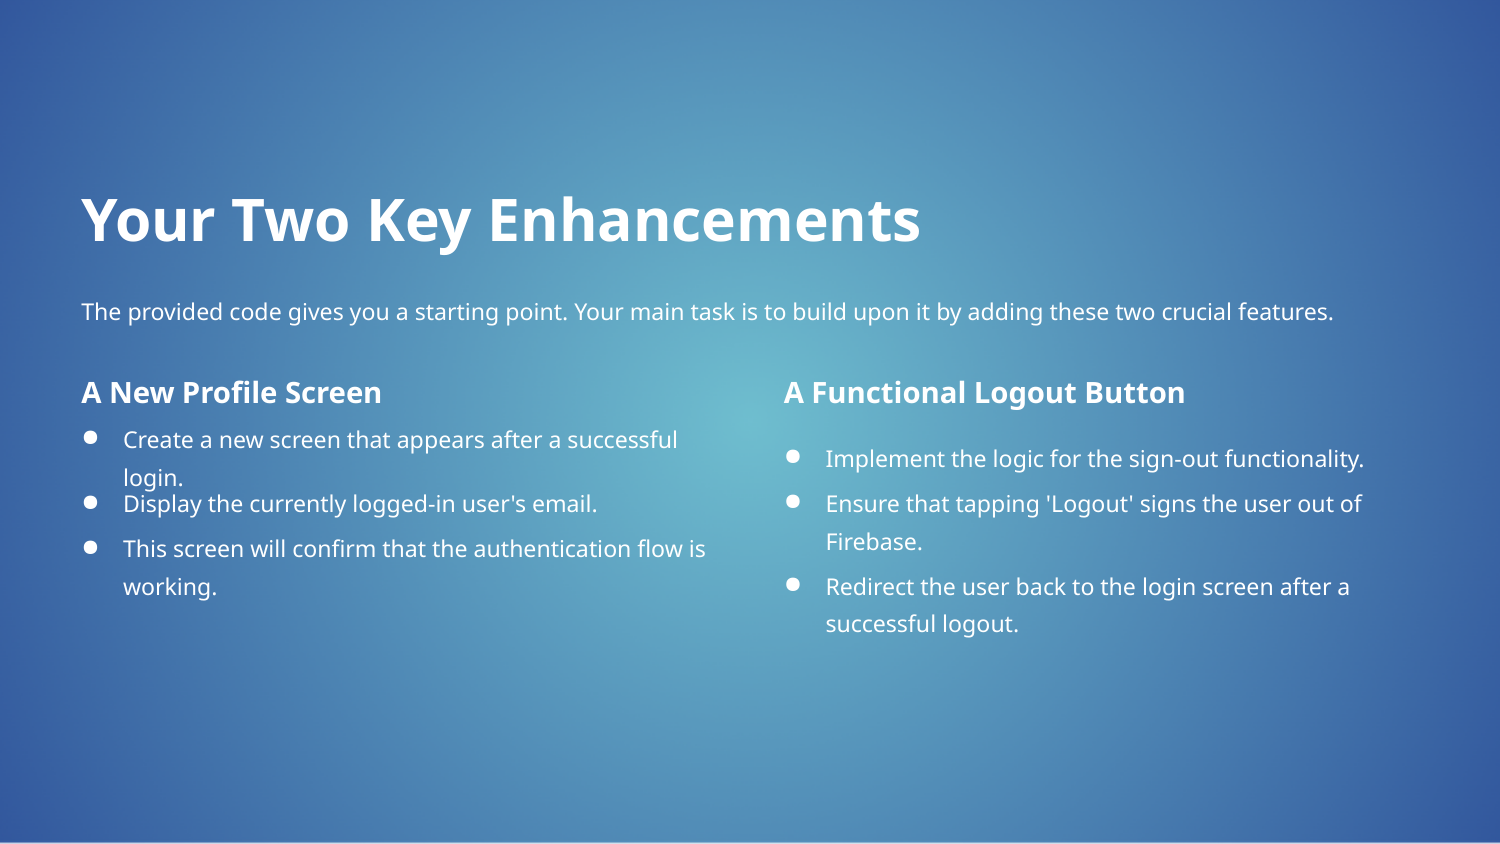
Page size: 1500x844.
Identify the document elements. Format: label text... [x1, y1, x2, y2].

picture [0, 0, 1500, 844]
text_box Create a new screen that appears after a successful login. [81, 434, 718, 472]
text_box Your Two Key Enhancements [81, 180, 1419, 254]
text_box A Functional Logout Button [783, 372, 1420, 409]
text_box The provided code gives you a starting point. Your main task is to build upon it by adding these two crucial features. [81, 287, 1419, 326]
text_box Implement the logic for the sign-out functionality. [783, 434, 1420, 472]
text_box This screen will confirm that the authentication flow is working. [81, 525, 718, 600]
text_box Ensure that tapping 'Logout' signs the user out of Firebase. [783, 480, 1420, 555]
text_box Redirect the user back to the login screen after a successful logout. [783, 562, 1420, 637]
text_box A New Profile Screen [81, 372, 718, 409]
text_box Display the currently logged-in user's email. [81, 480, 718, 518]
